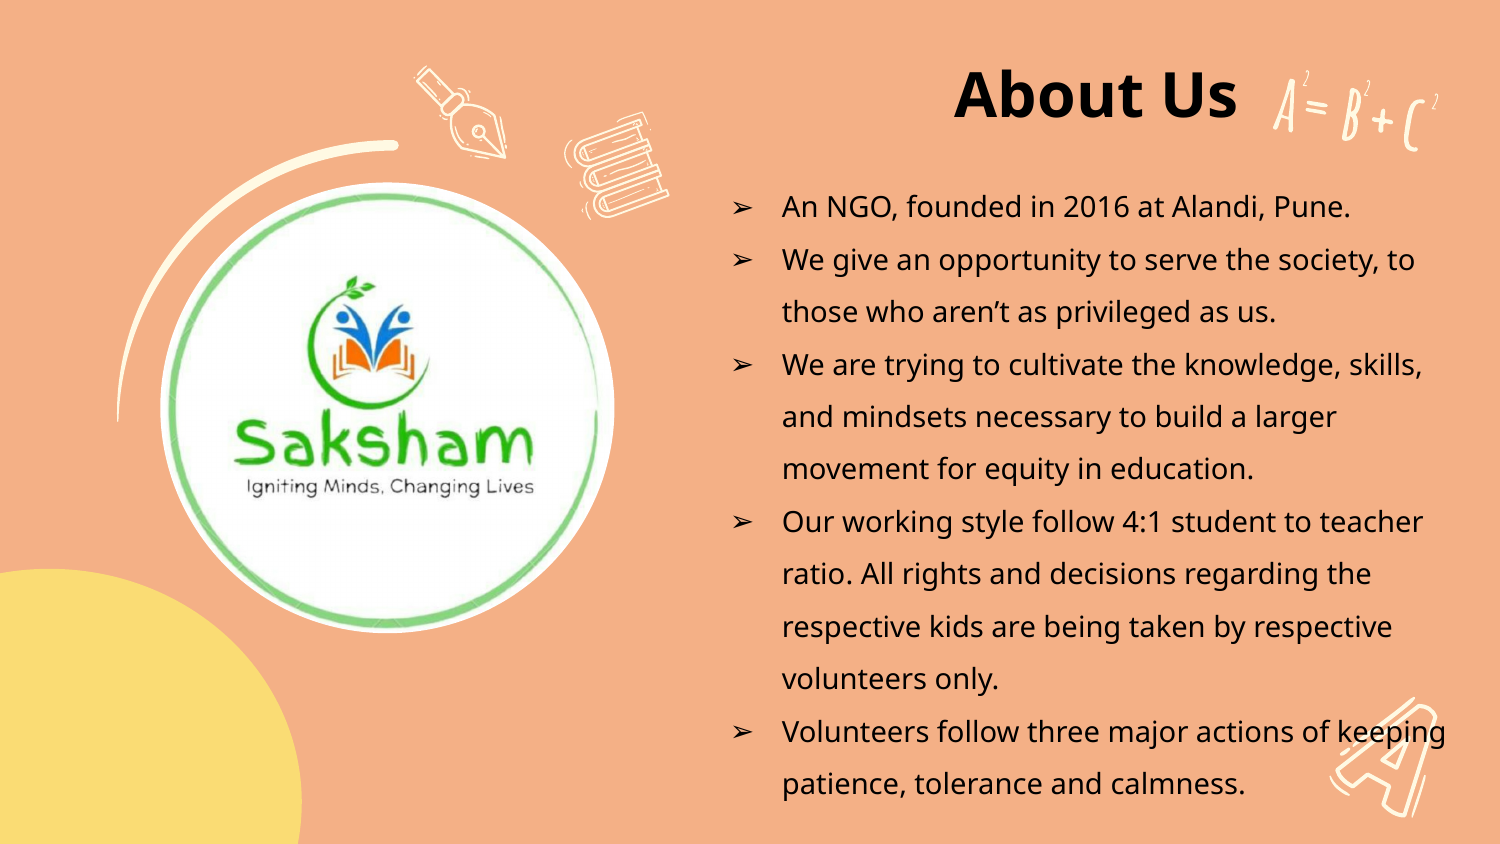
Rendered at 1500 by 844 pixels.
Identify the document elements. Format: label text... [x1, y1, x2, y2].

text_box An NGO, founded in 2016 at Alandi, Pune. We give an opportunity to serve the society, to those who aren’t as privileged as us. We are trying to cultivate the knowledge, skills, and mindsets necessary to build a larger movement for equity in education. Our working style follow 4:1 student to teacher ratio. All rights and decisions regarding the respective kids are being taken by respective volunteers only. Volunteers follow three major actions of keeping patience, tolerance and calmness. [691, 156, 1475, 816]
picture [160, 182, 615, 634]
text_box About Us [939, 40, 1428, 146]
